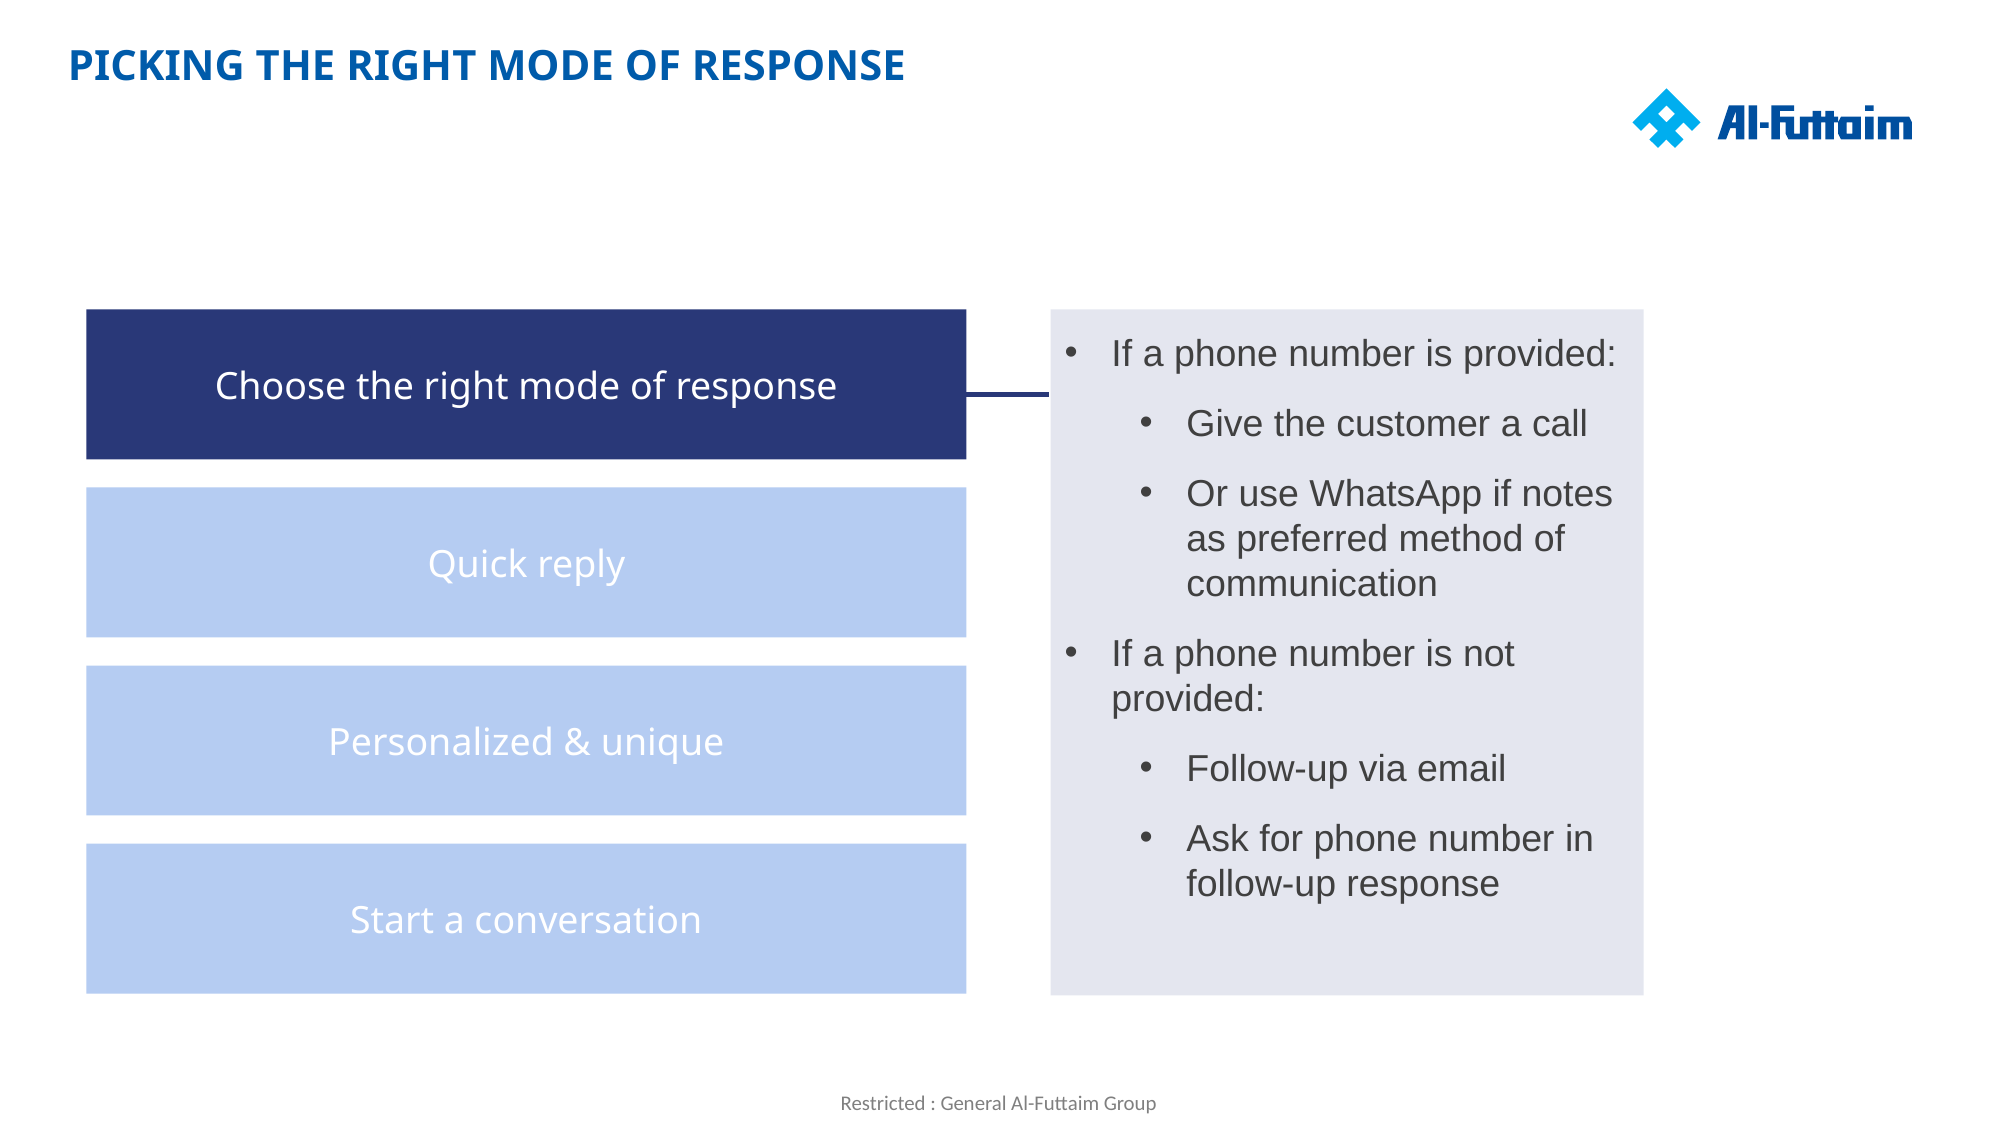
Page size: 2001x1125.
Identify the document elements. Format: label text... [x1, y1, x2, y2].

text_box Start a conversation [86, 895, 967, 941]
text_box [1049, 308, 1645, 997]
text_box Personalized & unique [86, 717, 967, 763]
text_box [85, 486, 968, 639]
text_box If a phone number is provided: Give the customer a call Or use WhatsApp if notes as preferred method of communication If a phone number is not provided: Follow-up via email Ask for phone number in follow-up response [1064, 329, 1630, 905]
text_box PICKING THE RIGHT MODE OF RESPONSE [53, 30, 1947, 94]
text_box Choose the right mode of response [86, 361, 967, 407]
text_box [85, 308, 968, 461]
text_box [85, 664, 968, 817]
text_box [85, 842, 968, 995]
text_box Quick reply [86, 539, 967, 585]
